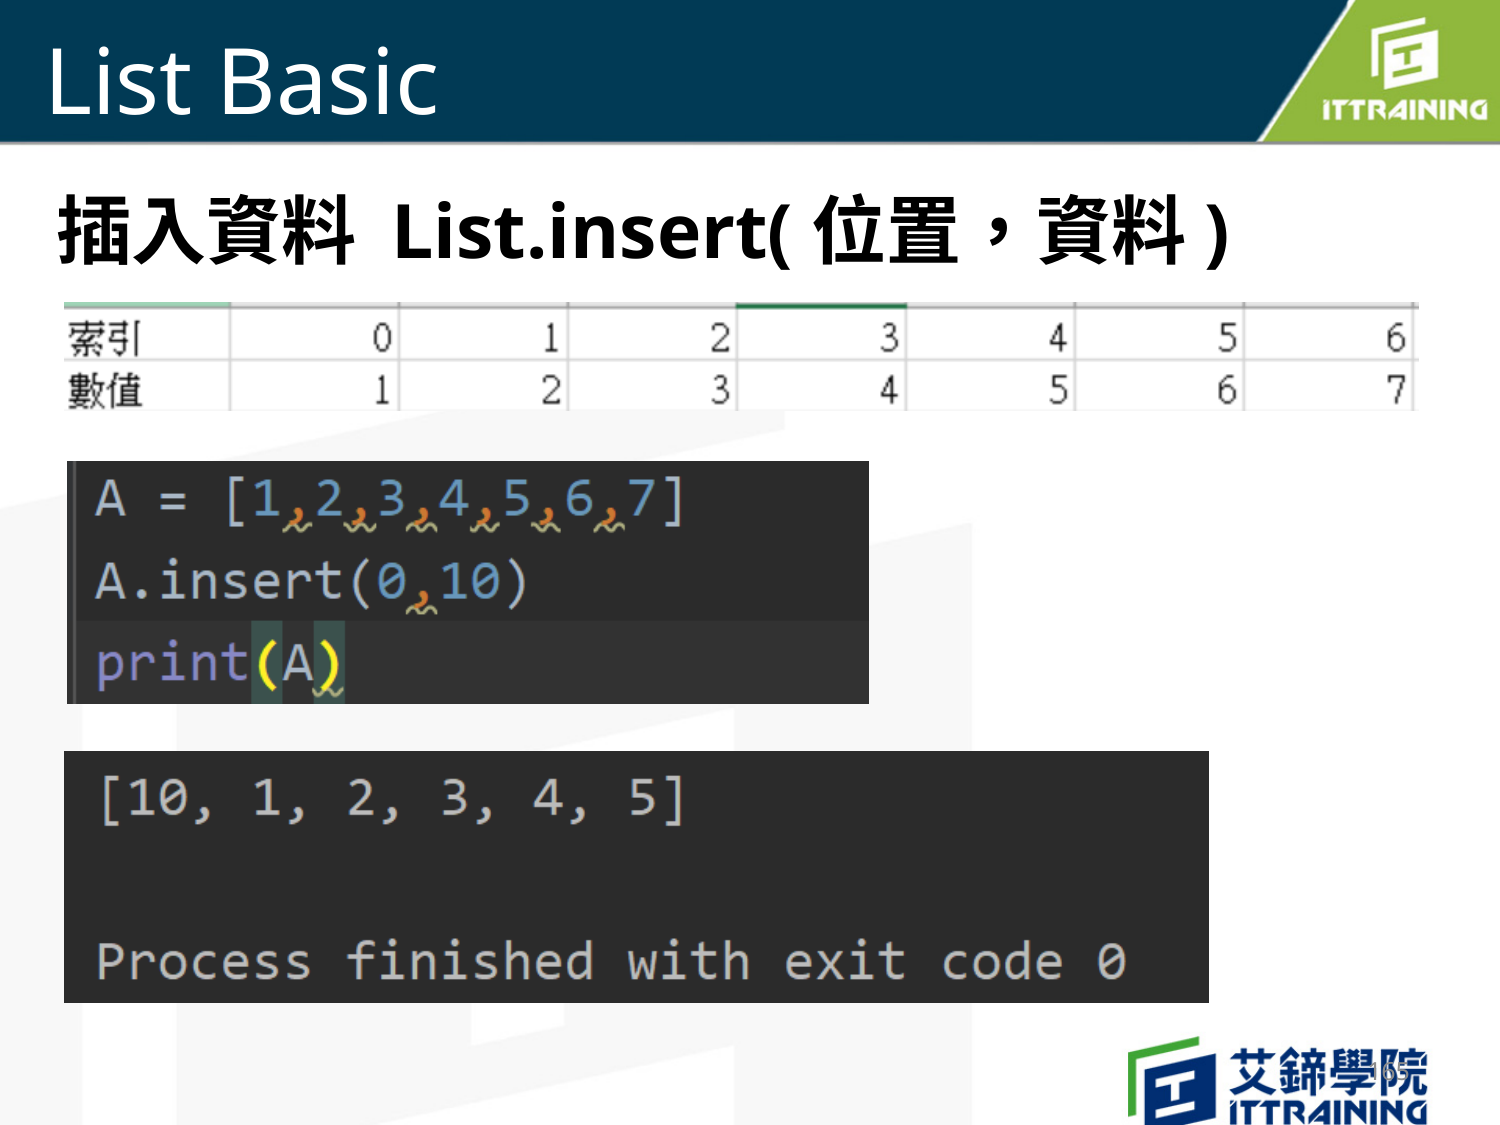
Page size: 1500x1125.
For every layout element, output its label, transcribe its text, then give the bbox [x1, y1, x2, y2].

slide_number 165 [1074, 1042, 1425, 1103]
list 插入資料 List.insert(位置，資料) [41, 176, 1392, 919]
title List Basic [29, 0, 1380, 172]
picture [0, 0, 1500, 1125]
